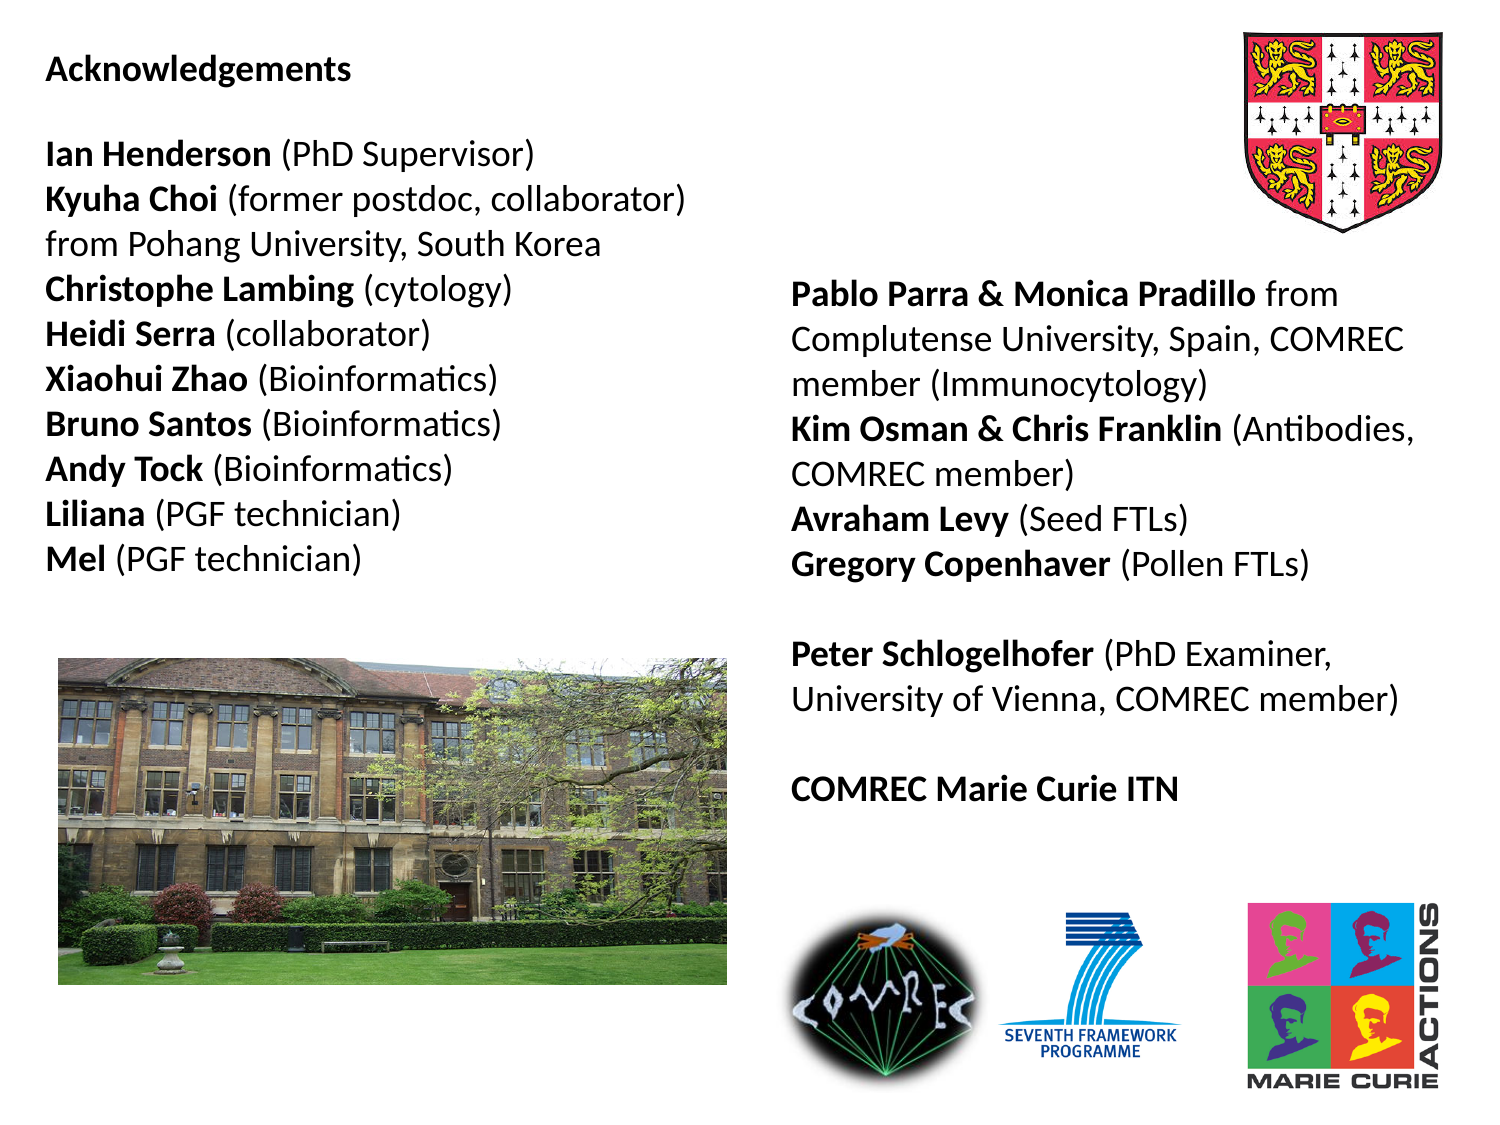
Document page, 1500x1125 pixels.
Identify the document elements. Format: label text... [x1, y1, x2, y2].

picture [776, 904, 1189, 1093]
picture [1243, 32, 1443, 234]
picture [1243, 900, 1443, 1093]
picture [58, 658, 727, 986]
text_box Pablo Parra & Monica Pradillo from Complutense University, Spain, COMREC member (Immunocytology) Kim Osman & Chris Franklin (Antibodies, COMREC member) Avraham Levy (Seed FTLs) Gregory Copenhaver (Pollen FTLs) Peter Schlogelhofer (PhD Examiner, University of Vienna, COMREC member) COMREC Marie Curie ITN [776, 261, 1464, 817]
text_box Acknowledgements Ian Henderson (PhD Supervisor) Kyuha Choi (former postdoc, collaborator) from Pohang University, South Korea Christophe Lambing (cytology) Heidi Serra (collaborator) Xiaohui Zhao (Bioinformatics) Bruno Santos (Bioinformatics) Andy Tock (Bioinformatics) Liliana (PGF technician) Mel (PGF technician) [30, 36, 719, 627]
